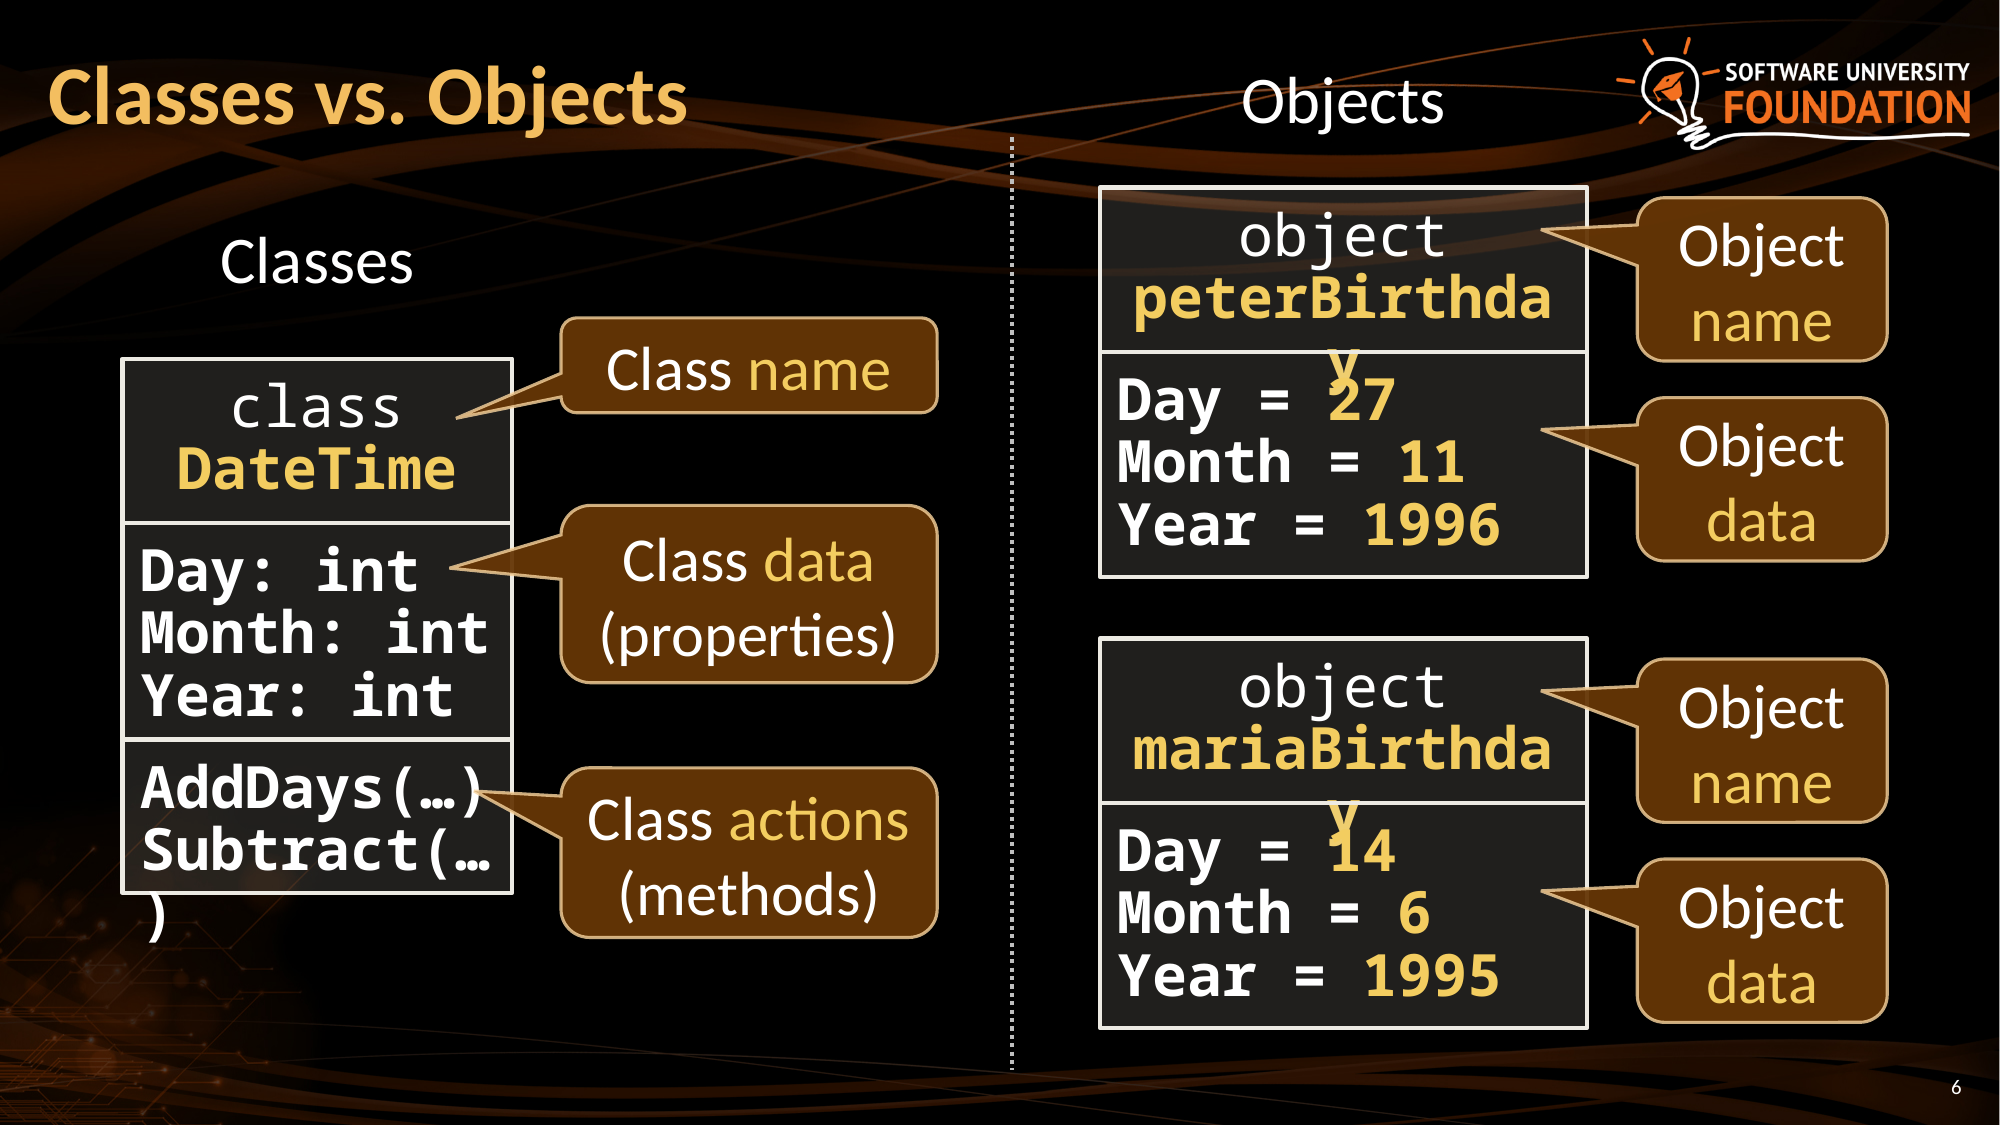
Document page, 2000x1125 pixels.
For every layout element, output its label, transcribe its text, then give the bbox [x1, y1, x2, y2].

text_box Classes [122, 209, 513, 305]
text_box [1099, 187, 1588, 577]
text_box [1099, 638, 1588, 1028]
text_box Class data (properties) [513, 504, 939, 684]
picture [0, 0, 2000, 1125]
text_box Object data [1588, 396, 1889, 563]
text_box Object data [1588, 857, 1889, 1024]
text_box Object name [1588, 657, 1889, 824]
title Classes vs. Objects [30, 6, 1602, 189]
text_box Objects [1099, 49, 1588, 145]
text_box Object name [1588, 196, 1889, 363]
slide_number 6 [1897, 1070, 1968, 1103]
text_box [122, 358, 513, 893]
text_box Class name [513, 316, 939, 414]
text_box Class actions (methods) [513, 766, 939, 939]
